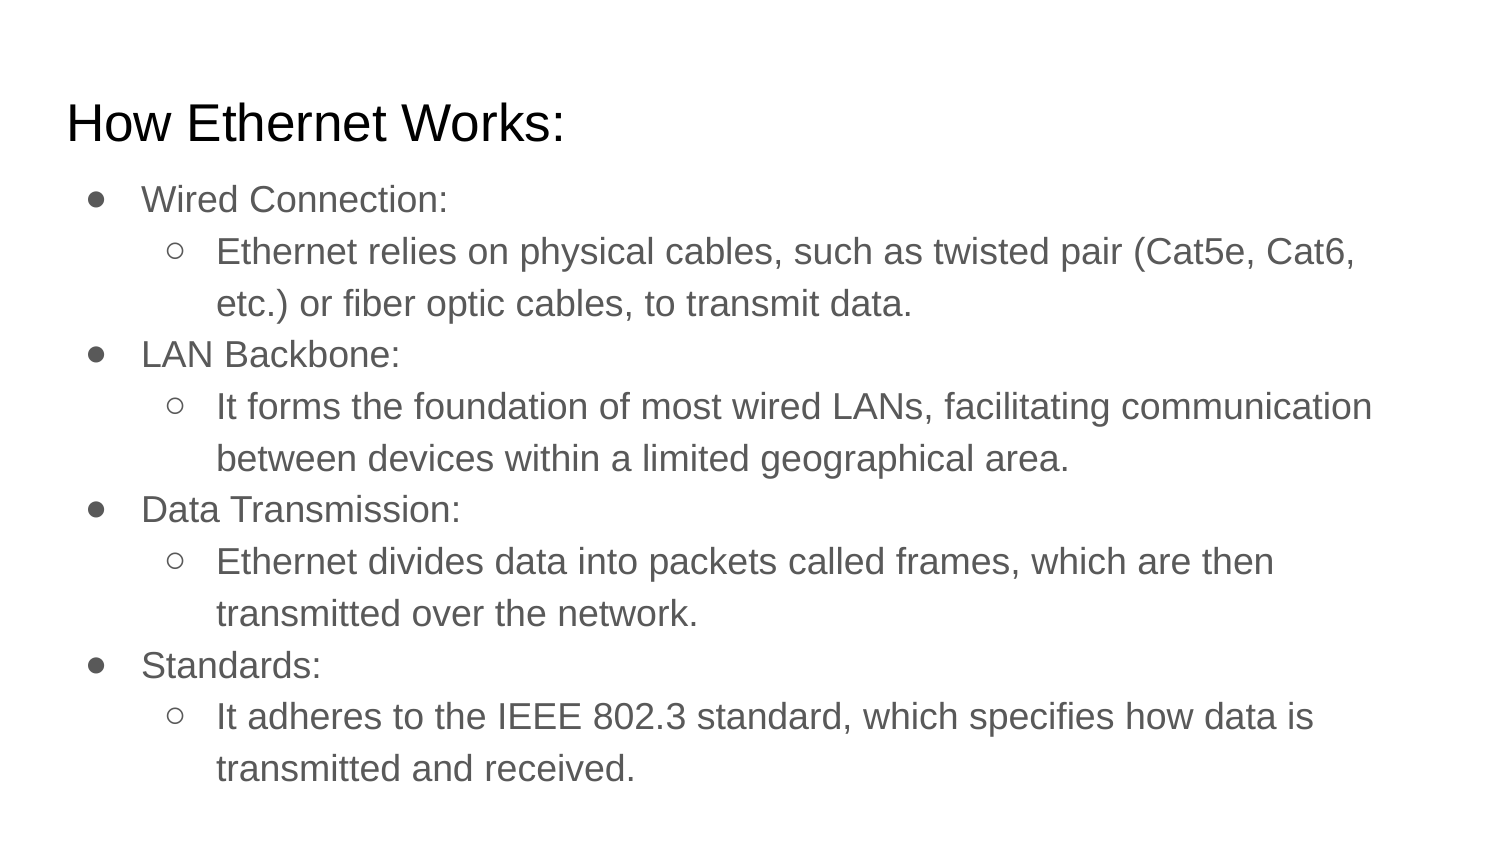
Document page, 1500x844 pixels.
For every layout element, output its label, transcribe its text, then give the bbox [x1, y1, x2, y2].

title How Ethernet Works: [51, 72, 1449, 153]
list Wired Connection: Ethernet relies on physical cables, such as twisted pair (Cat5e, Cat6, etc.) or fiber optic cables, to transmit data. LAN Backbone: It forms the foundation of most wired LANs, facilitating communication between devices within a limited geographical area. Data Transmission: Ethernet divides data into packets called frames, which are then transmitted over the network. Standards: It adheres to the IEEE 802.3 standard, which specifies how data is transmitted and received. [51, 153, 1449, 810]
